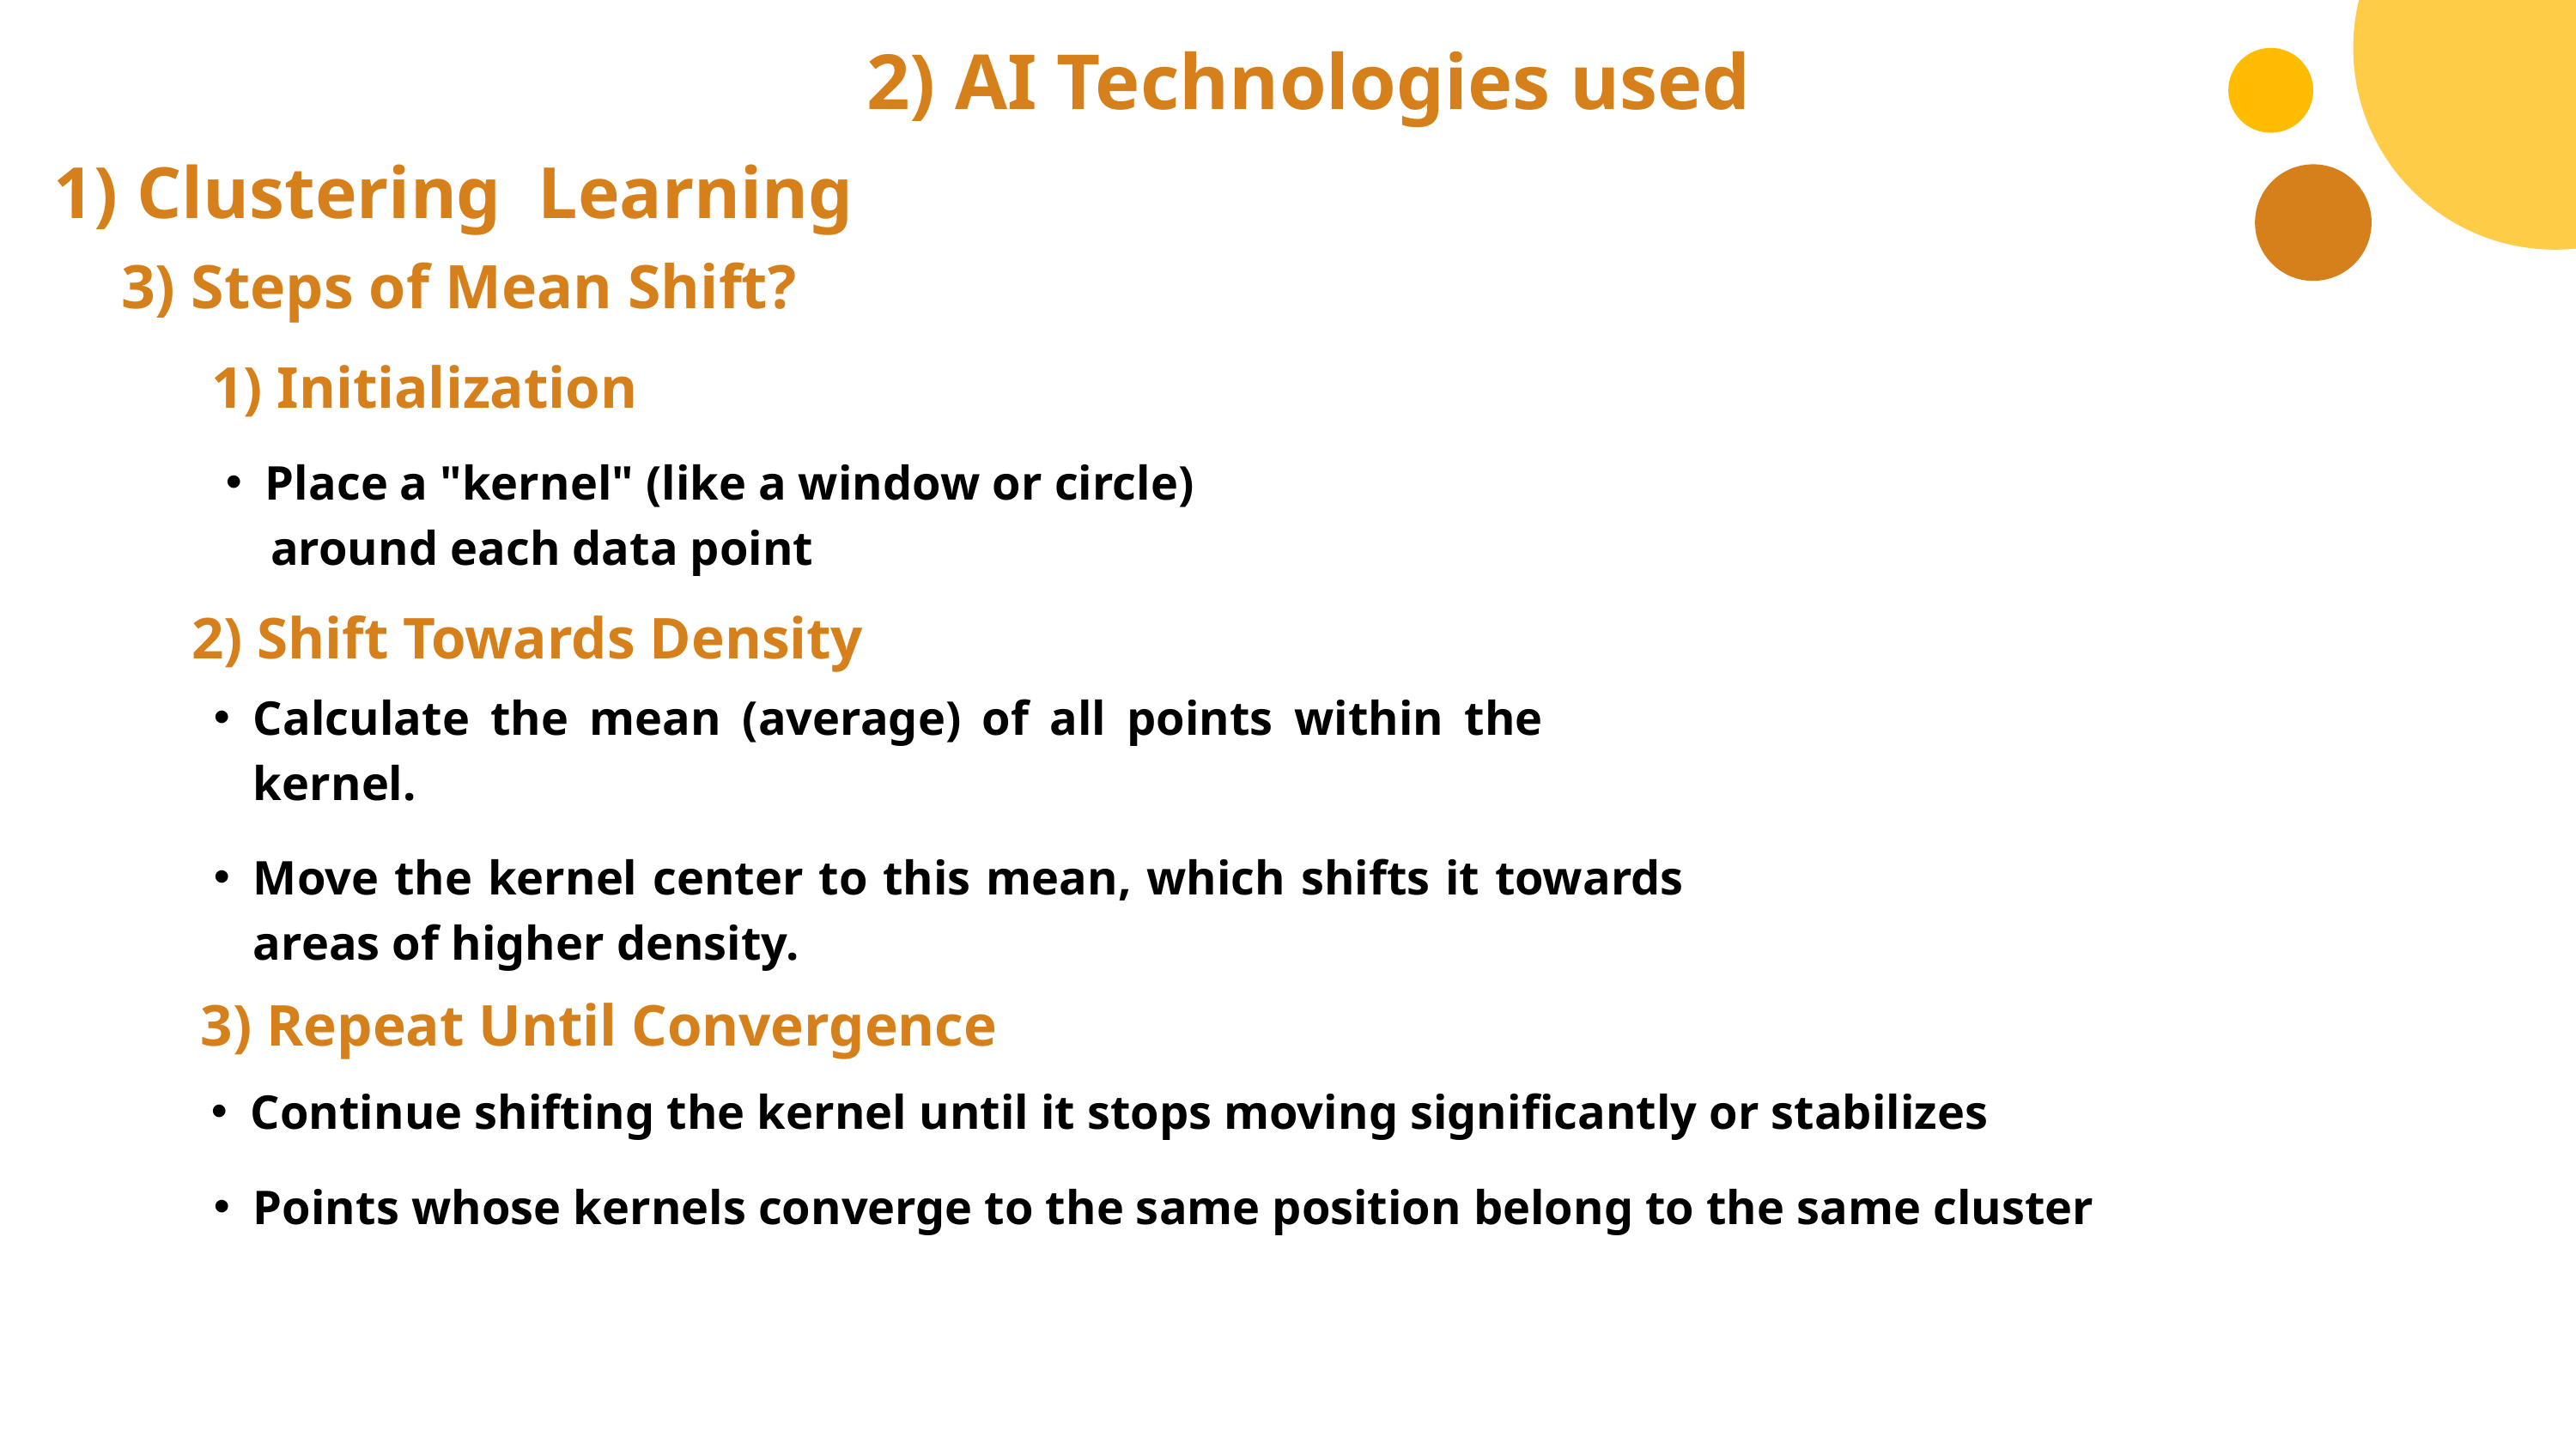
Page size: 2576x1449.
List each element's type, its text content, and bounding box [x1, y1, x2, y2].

text_box Continue shifting the kernel until it stops moving significantly or stabilizes [171, 1073, 2137, 1139]
text_box Calculate the mean (average) of all points within the kernel. [173, 679, 1545, 809]
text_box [2254, 164, 2372, 282]
text_box 1) Clustering Learning [53, 148, 1313, 233]
text_box 1) Initialization [211, 351, 1245, 420]
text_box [2227, 47, 2314, 133]
text_box Points whose kernels converge to the same position belong to the same cluster [173, 1168, 2100, 1234]
text_box Place a "kernel" (like a window or circle) around each data point [185, 444, 1261, 575]
text_box 3) Repeat Until Convergence [185, 989, 1219, 1058]
text_box 2) AI Technologies used [866, 33, 2138, 125]
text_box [2353, 0, 2576, 250]
text_box 2) Shift Towards Density [191, 603, 1225, 671]
text_box Move the kernel center to this mean, which shifts it towards areas of higher density. [173, 839, 1686, 969]
text_box 3) Steps of Mean Shift? [121, 248, 1155, 321]
